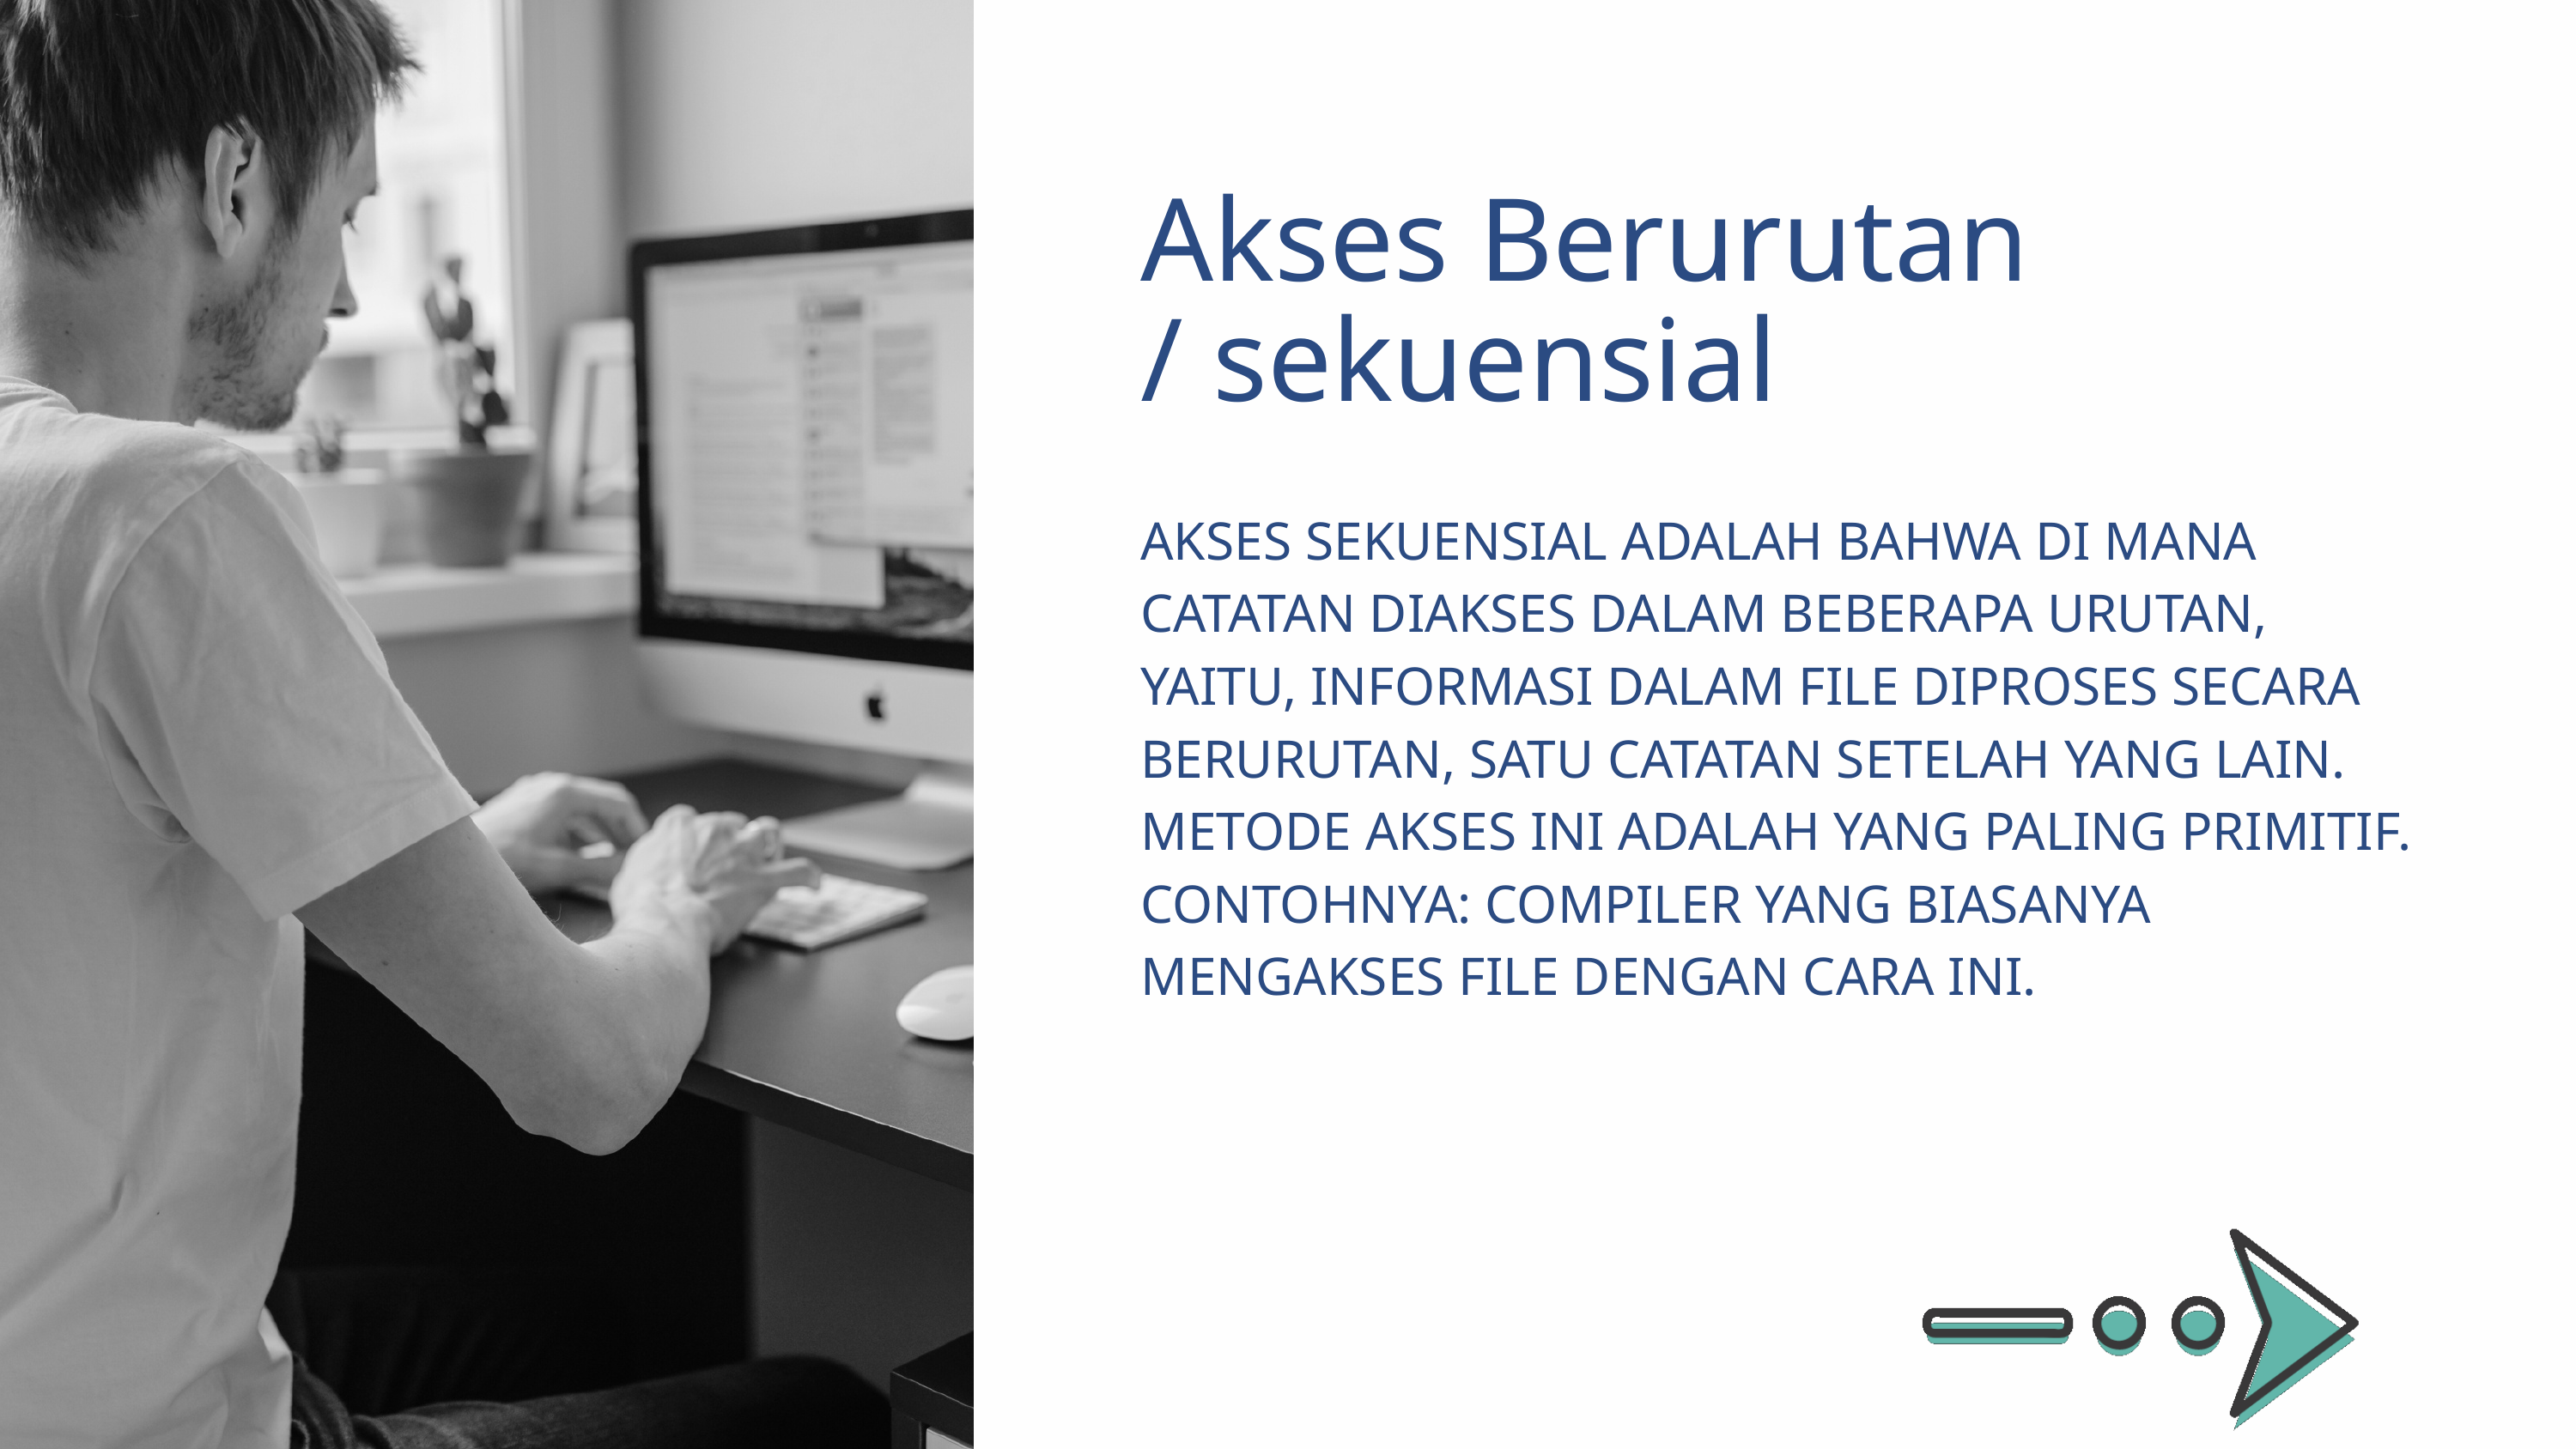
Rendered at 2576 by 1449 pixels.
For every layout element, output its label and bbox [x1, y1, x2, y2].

text_box [0, 0, 974, 1449]
picture [1849, 1161, 2576, 1449]
text_box [1140, 174, 2432, 1275]
